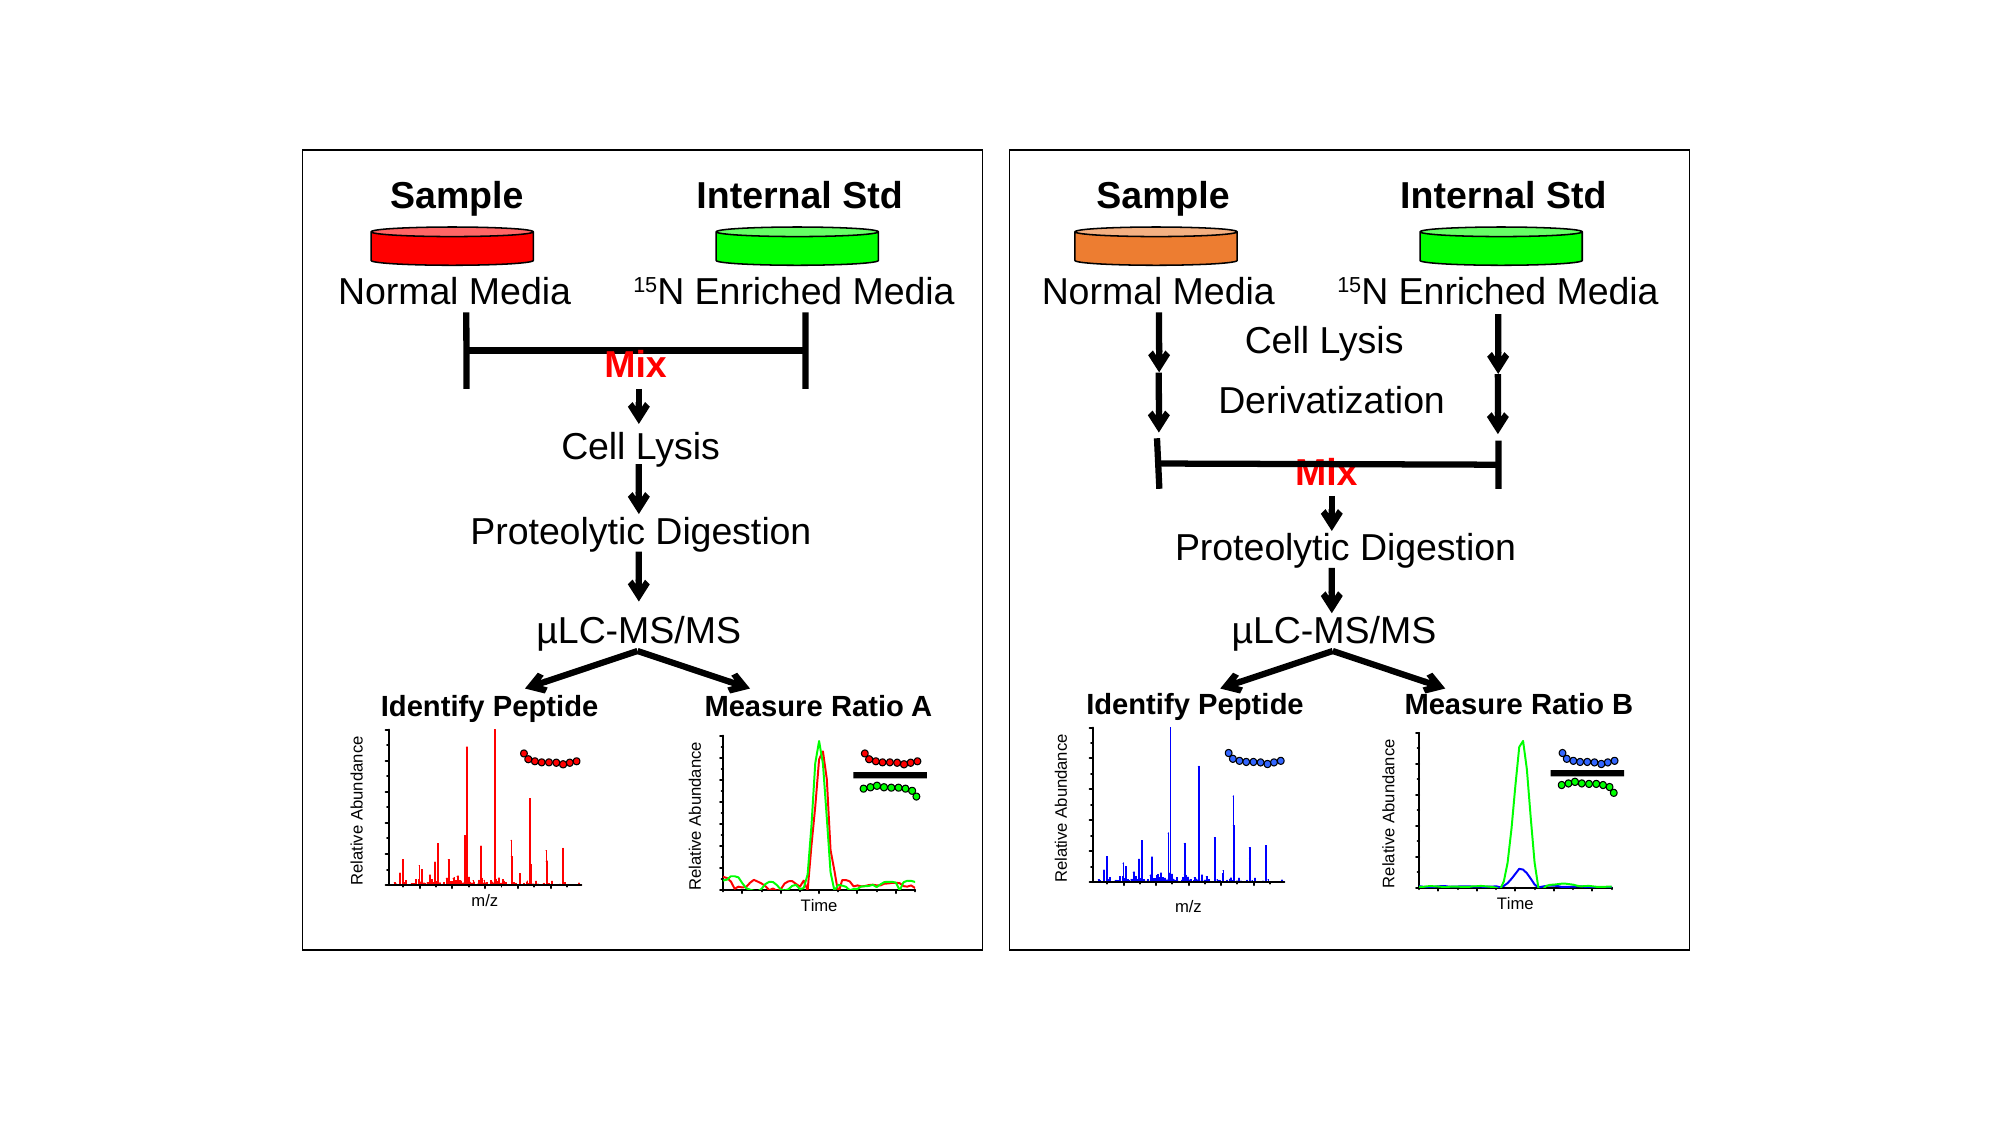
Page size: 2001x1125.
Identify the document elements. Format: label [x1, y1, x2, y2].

text_box [1225, 749, 1285, 768]
text_box [1558, 778, 1618, 797]
text_box [1037, 713, 1299, 934]
text_box [302, 149, 983, 950]
text_box [1364, 718, 1626, 931]
text_box [671, 721, 930, 934]
text_box [1009, 149, 1690, 950]
text_box [1156, 438, 1499, 531]
text_box [333, 715, 596, 929]
text_box [1559, 749, 1618, 768]
